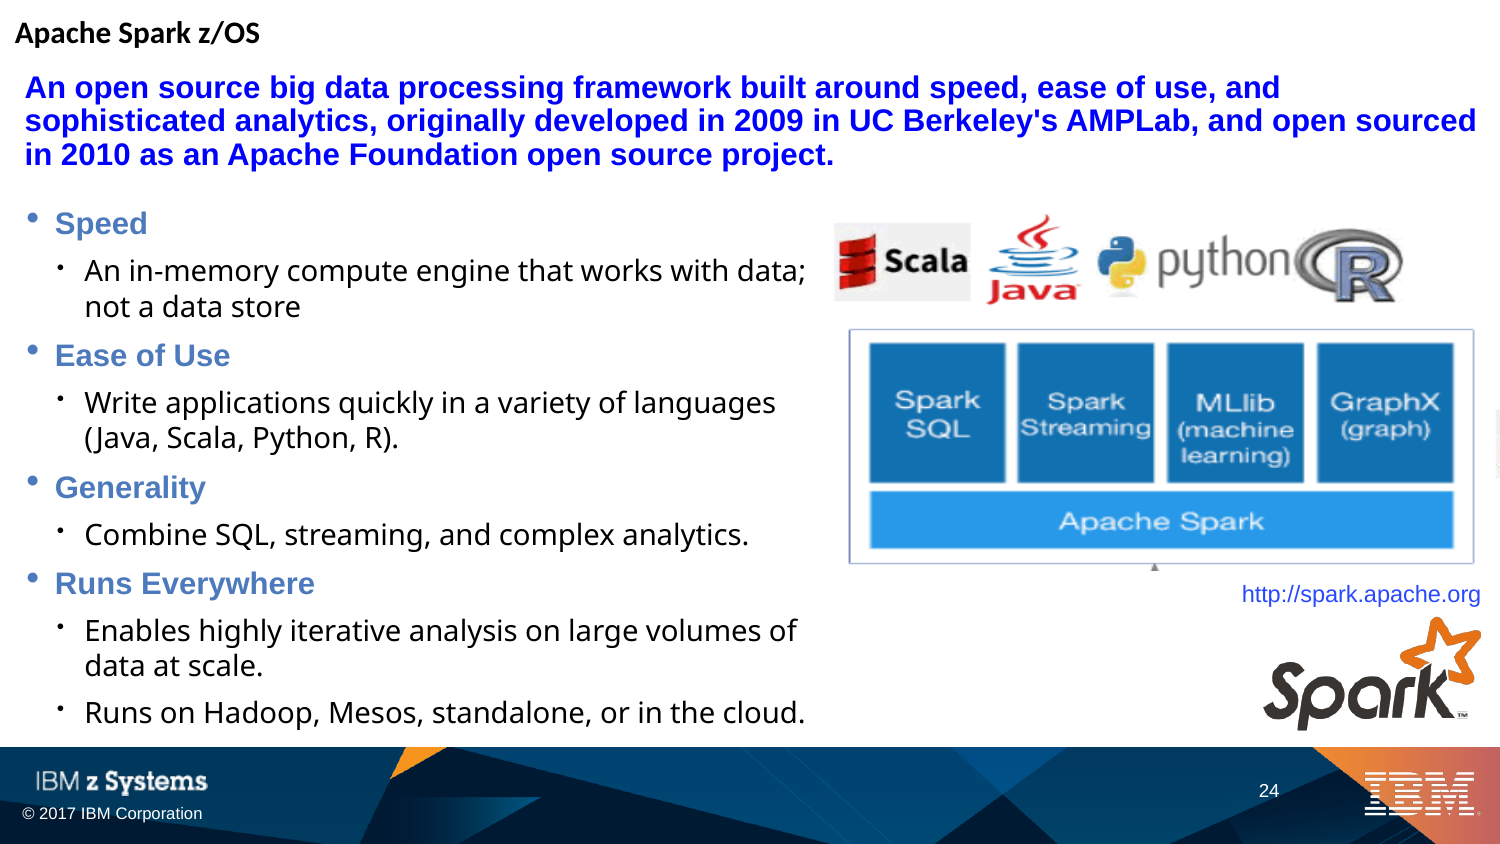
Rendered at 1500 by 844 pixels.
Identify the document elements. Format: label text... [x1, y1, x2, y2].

text_box Apache Spark z/OS [0, 4, 1418, 89]
picture [0, 747, 1500, 844]
text_box Speed An in-memory compute engine that works with data; not a data store Ease of Use Write applications quickly in a variety of languages (Java, Scala, Python, R). Generality Combine SQL, streaming, and complex analytics. Runs Everywhere Enables highly iterative analysis on large volumes of data at scale. Runs on Hadoop, Mesos, standalone, or in the cloud. [17, 181, 817, 753]
picture [824, 210, 1500, 571]
text_box An open source big data processing framework built around speed, ease of use, and sophisticated analytics, originally developed in 2009 in UC Berkeley's AMPLab, and open sourced in 2010 as an Apache Foundation open source project. [17, 63, 1500, 180]
picture [1260, 614, 1493, 733]
text_box http://spark.apache.org [1230, 577, 1493, 609]
